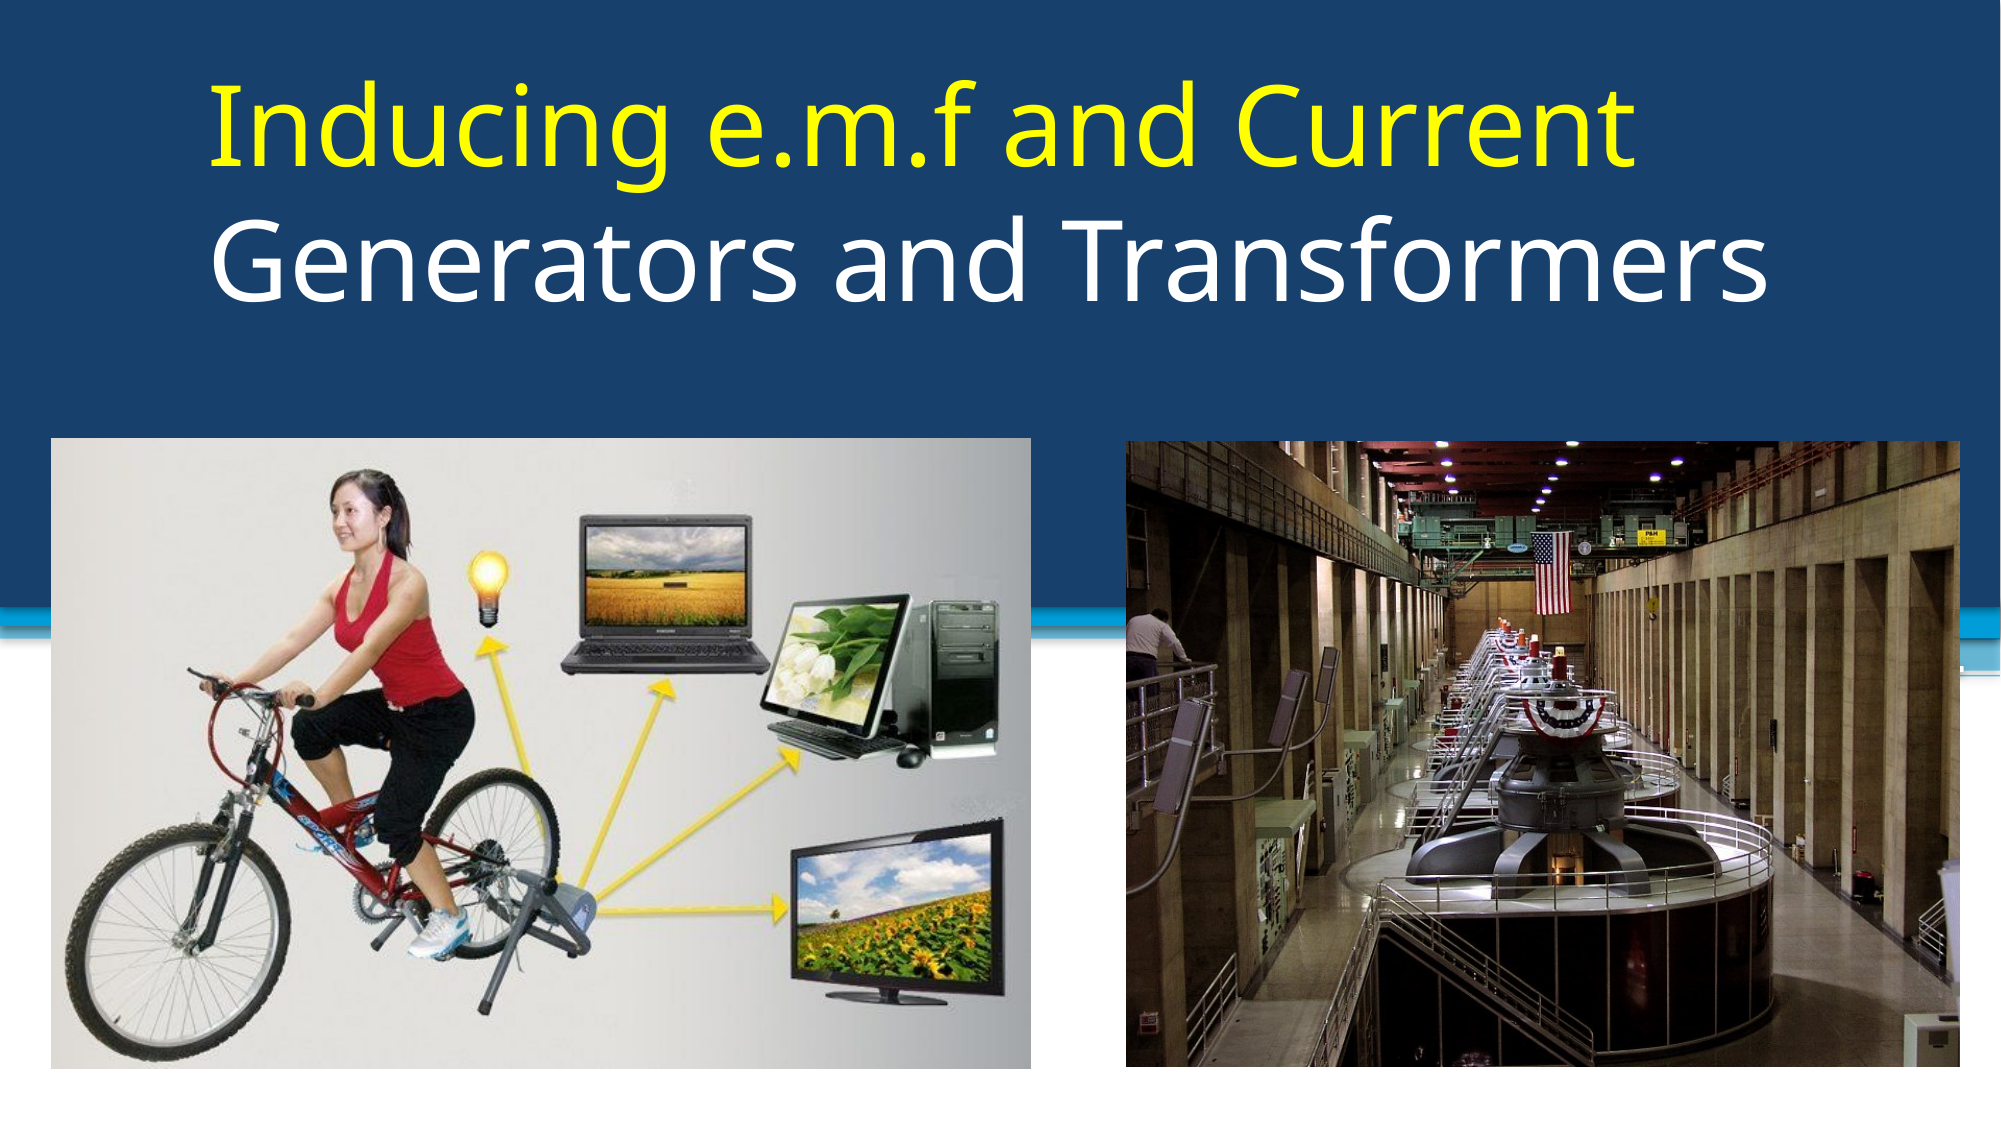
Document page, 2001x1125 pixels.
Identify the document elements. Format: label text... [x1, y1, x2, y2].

title Inducing e.m.f and Current Generators and Transformers [192, 90, 1814, 332]
picture [1125, 440, 1960, 1067]
picture [51, 437, 1031, 1070]
